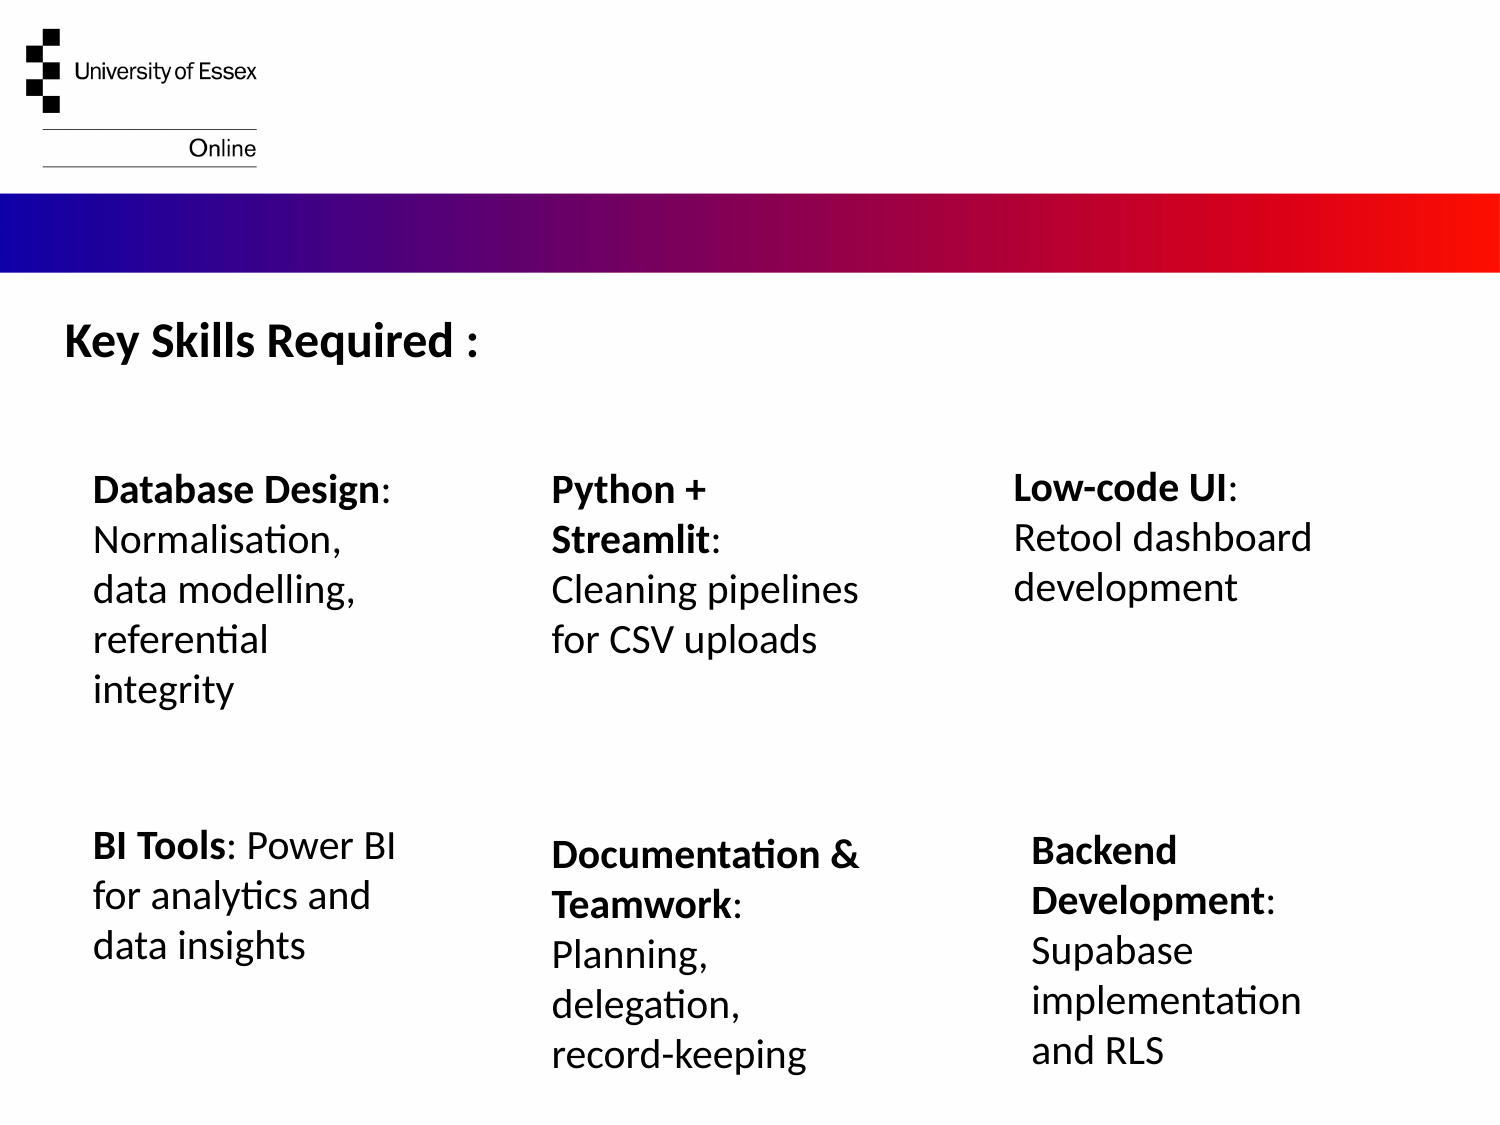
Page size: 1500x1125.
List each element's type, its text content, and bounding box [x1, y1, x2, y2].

picture [0, 0, 1500, 1125]
text_box Low-code UI: Retool dashboard development [998, 452, 1343, 618]
text_box Backend Development: Supabase implementation and RLS [1016, 815, 1361, 1081]
text_box Python + Streamlit: Cleaning pipelines for CSV uploads [536, 454, 881, 670]
text_box Database Design: Normalisation, data modelling, referential integrity [78, 454, 422, 720]
text_box Documentation & Teamwork: Planning, delegation, record-keeping [536, 819, 881, 1085]
text_box Key Skills Required : [49, 300, 638, 496]
text_box BI Tools: Power BI for analytics and data insights [78, 810, 422, 976]
